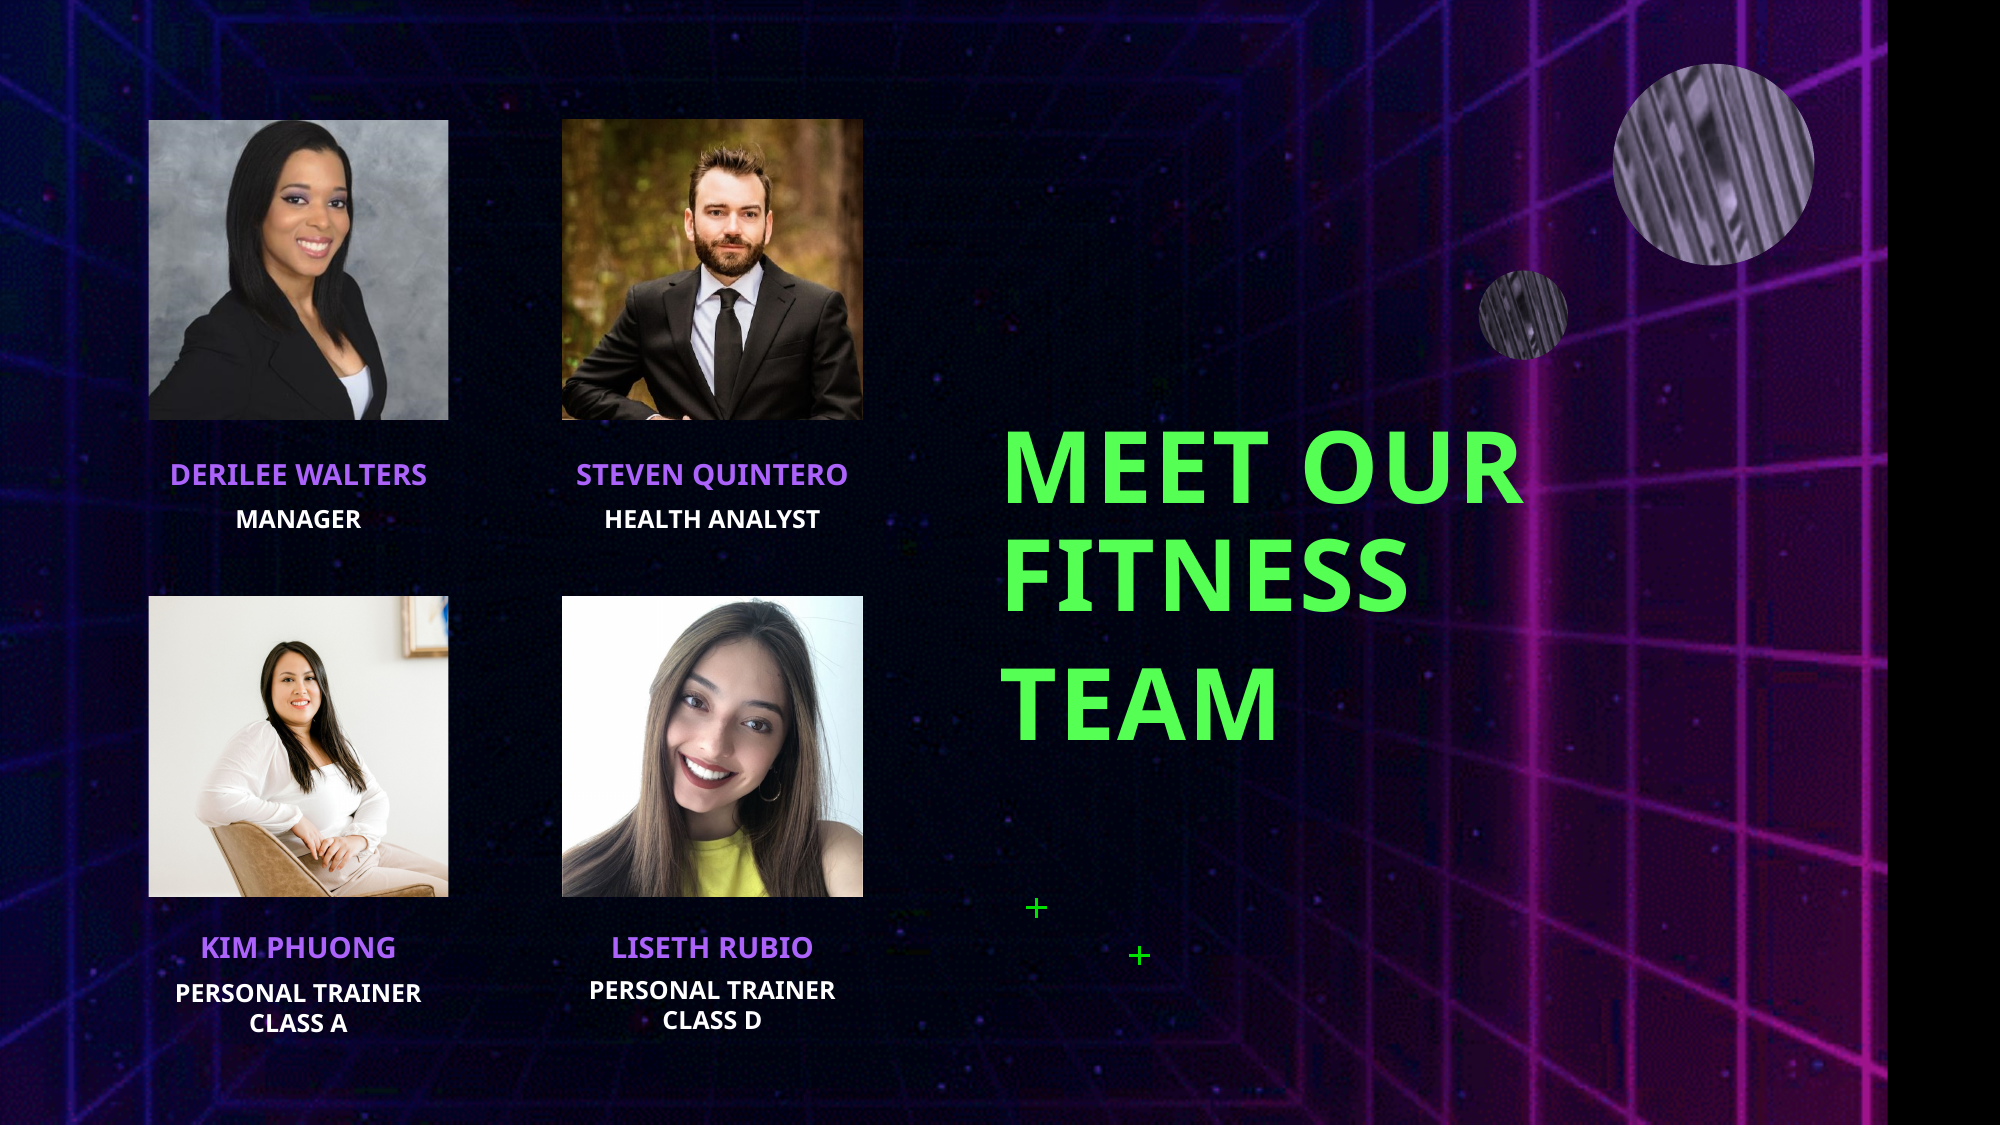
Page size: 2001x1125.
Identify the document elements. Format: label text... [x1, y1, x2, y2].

list Liseth RUBIO [525, 928, 900, 966]
list STEVEN QUINTERO [525, 454, 900, 492]
list MANAGER [111, 499, 486, 537]
picture [0, 0, 1887, 1125]
list HEALTH ANALYST [525, 499, 900, 537]
list KIM PHUONG​ [111, 928, 486, 966]
list PERSONAL TRAINER CLASS D [525, 970, 900, 1040]
list Meet our fitness team [999, 274, 1750, 762]
list PERSONAL TRAINER CLASS A [111, 970, 486, 1046]
list DERILEE WALTERS [111, 454, 486, 492]
